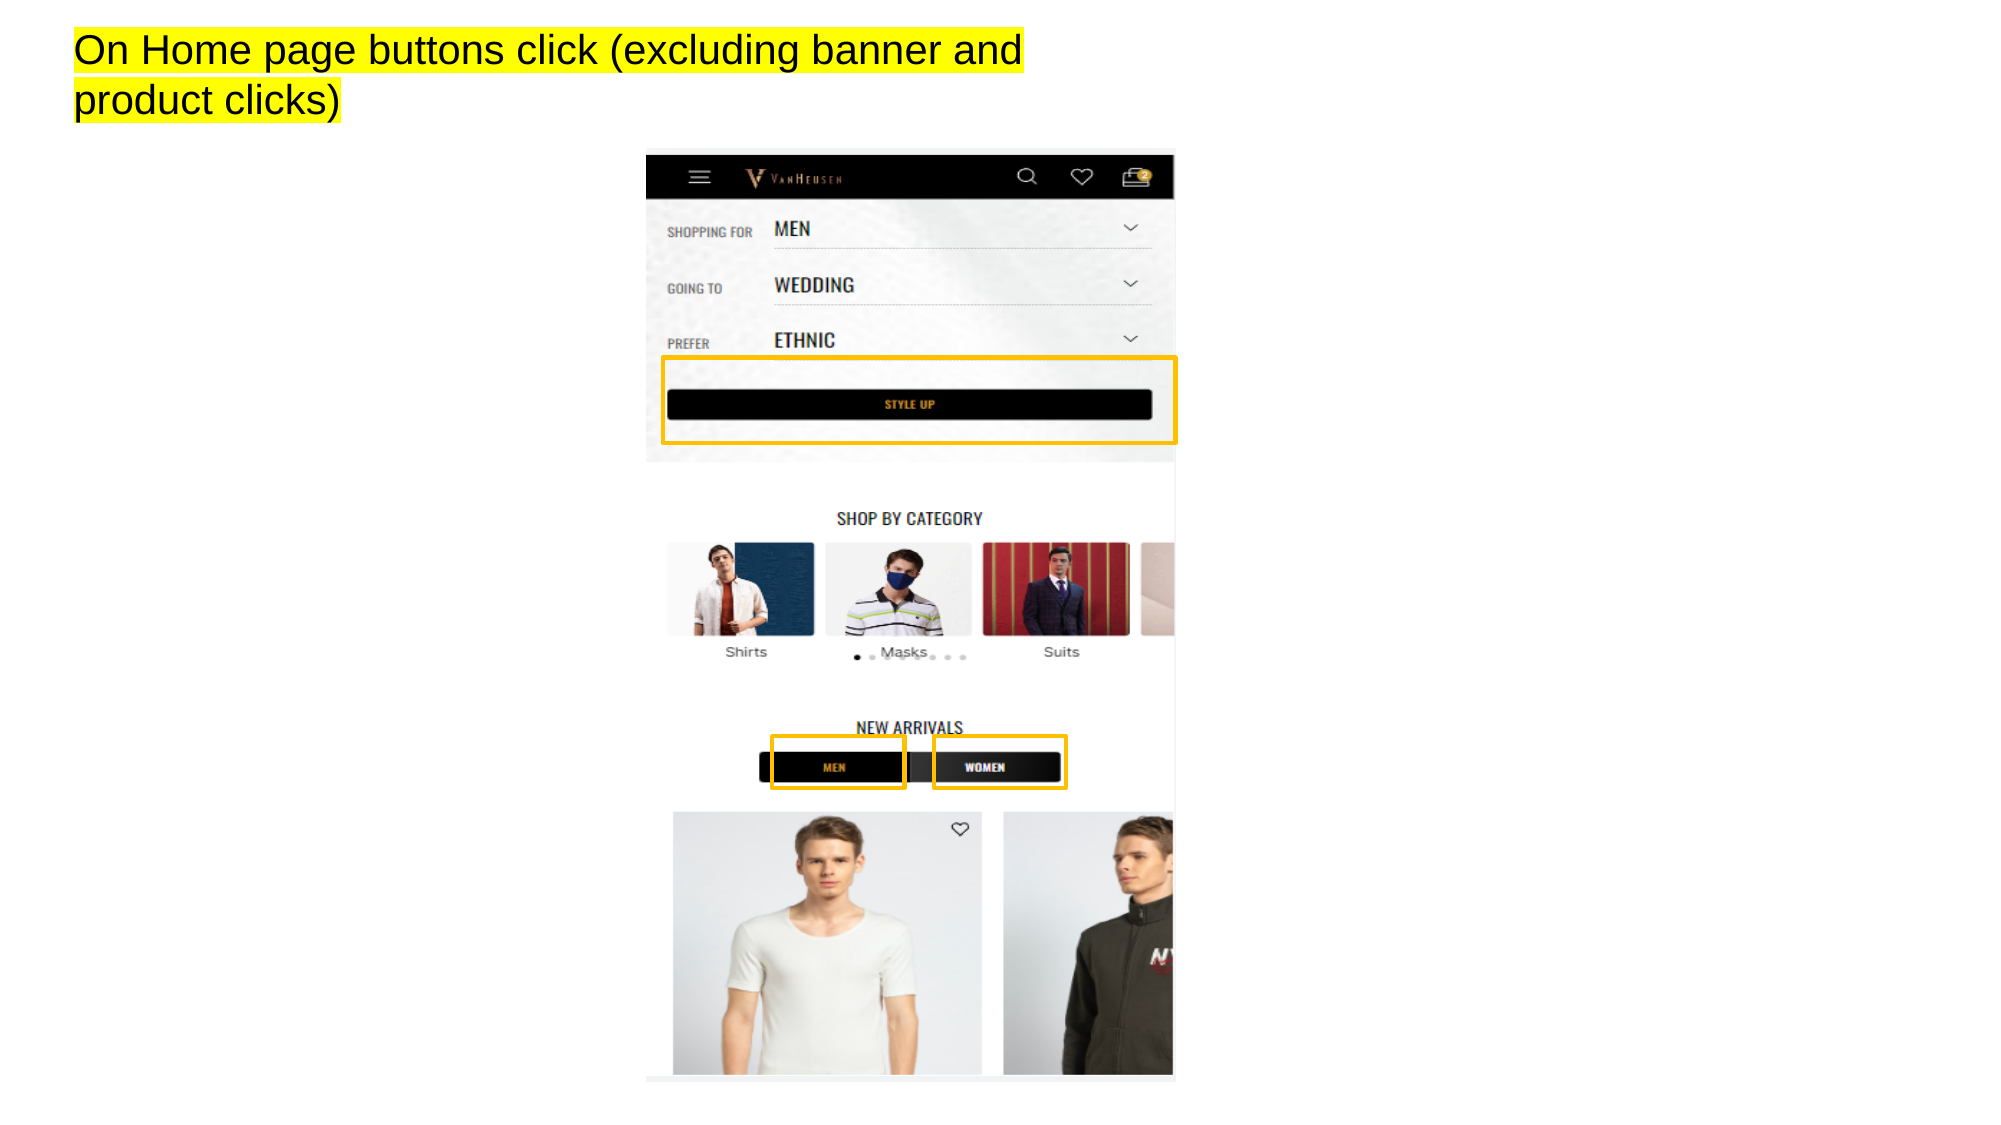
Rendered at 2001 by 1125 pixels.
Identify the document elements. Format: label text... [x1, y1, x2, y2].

picture [645, 148, 1176, 1082]
text_box On Home page buttons click (excluding banner and product clicks) [58, 15, 1055, 131]
